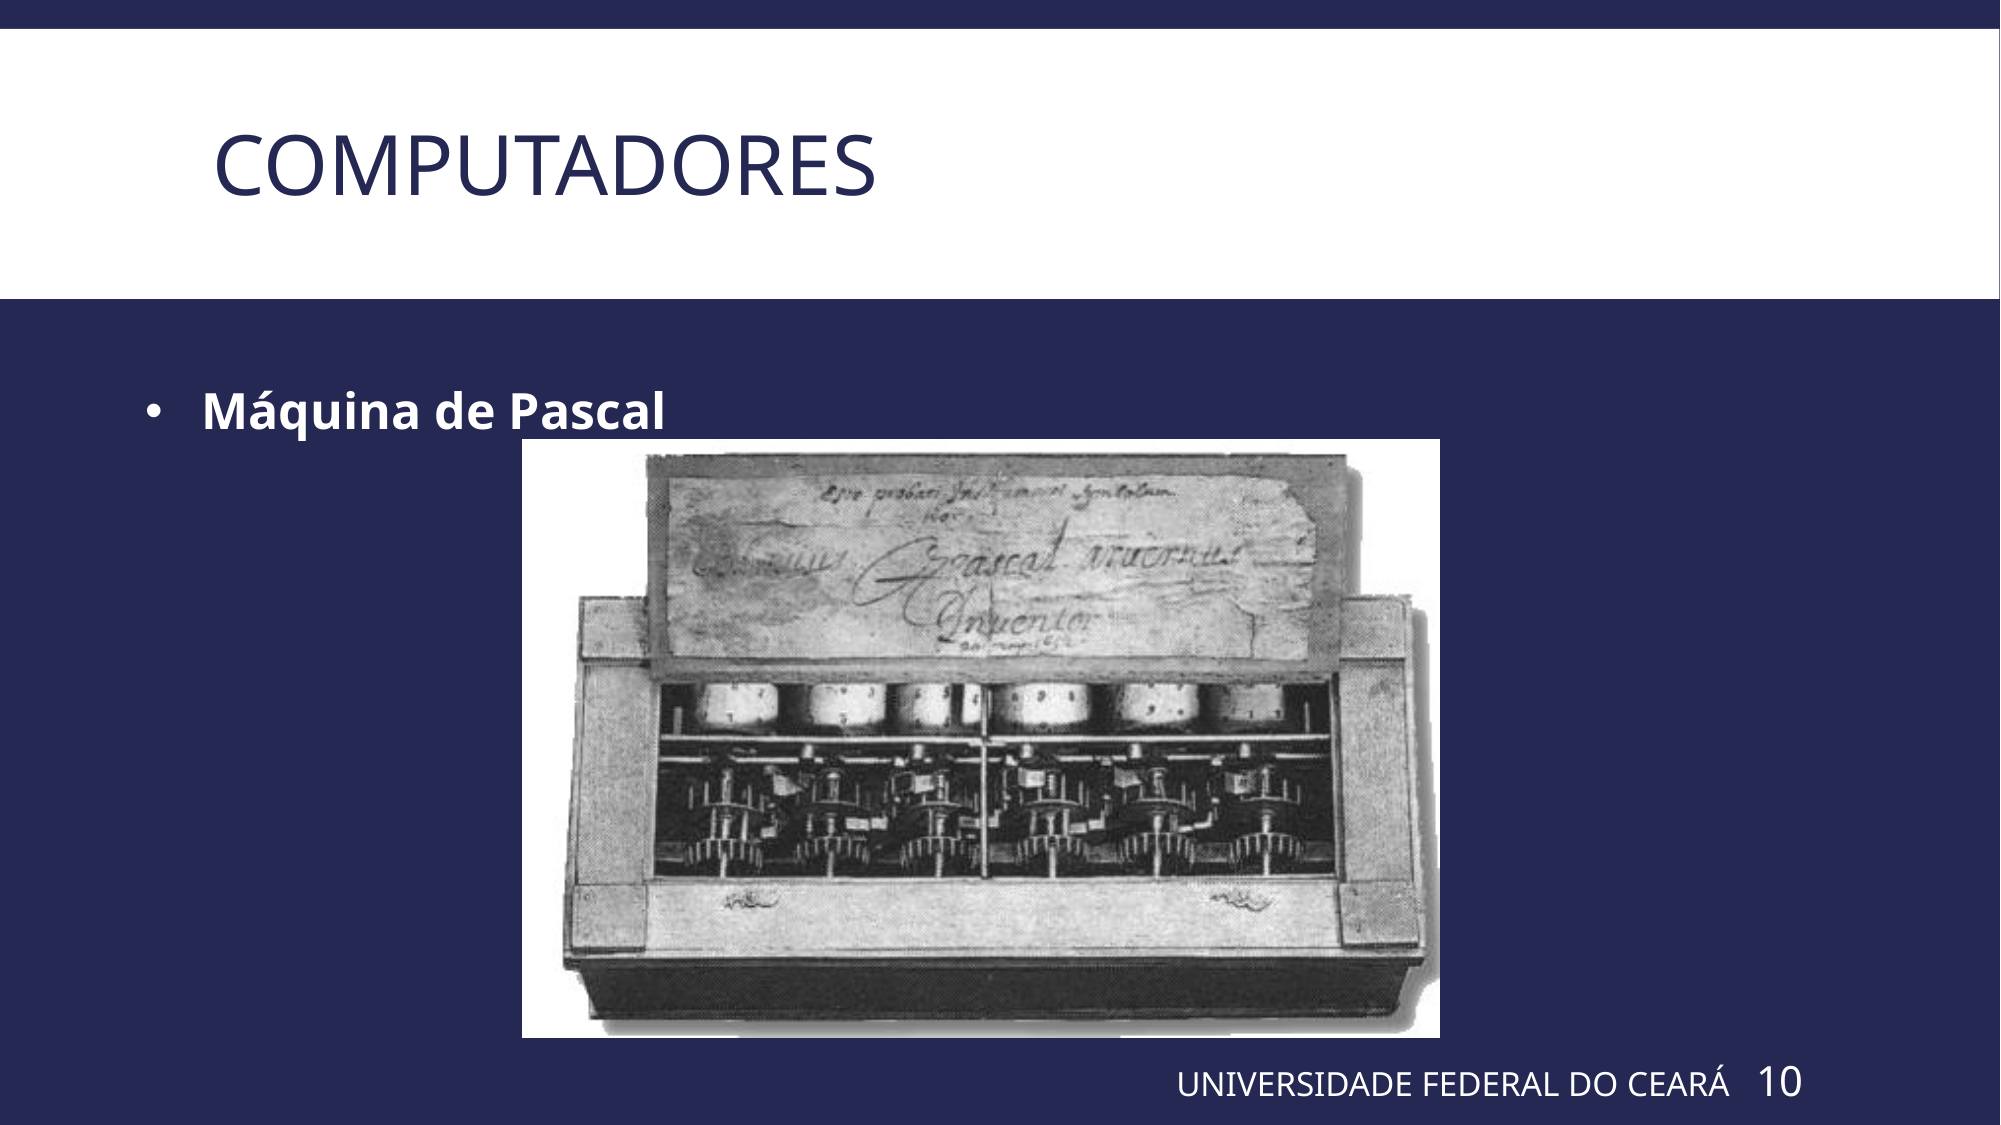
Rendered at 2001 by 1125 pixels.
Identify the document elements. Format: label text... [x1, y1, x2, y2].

footer UNIVERSIDADE FEDERAL DO CEARÁ [918, 1053, 1746, 1114]
picture [522, 439, 1440, 1038]
text_box Máquina de Pascal [130, 342, 1904, 448]
title Computadores [197, 46, 1803, 295]
slide_number 10 [1748, 1053, 1904, 1114]
